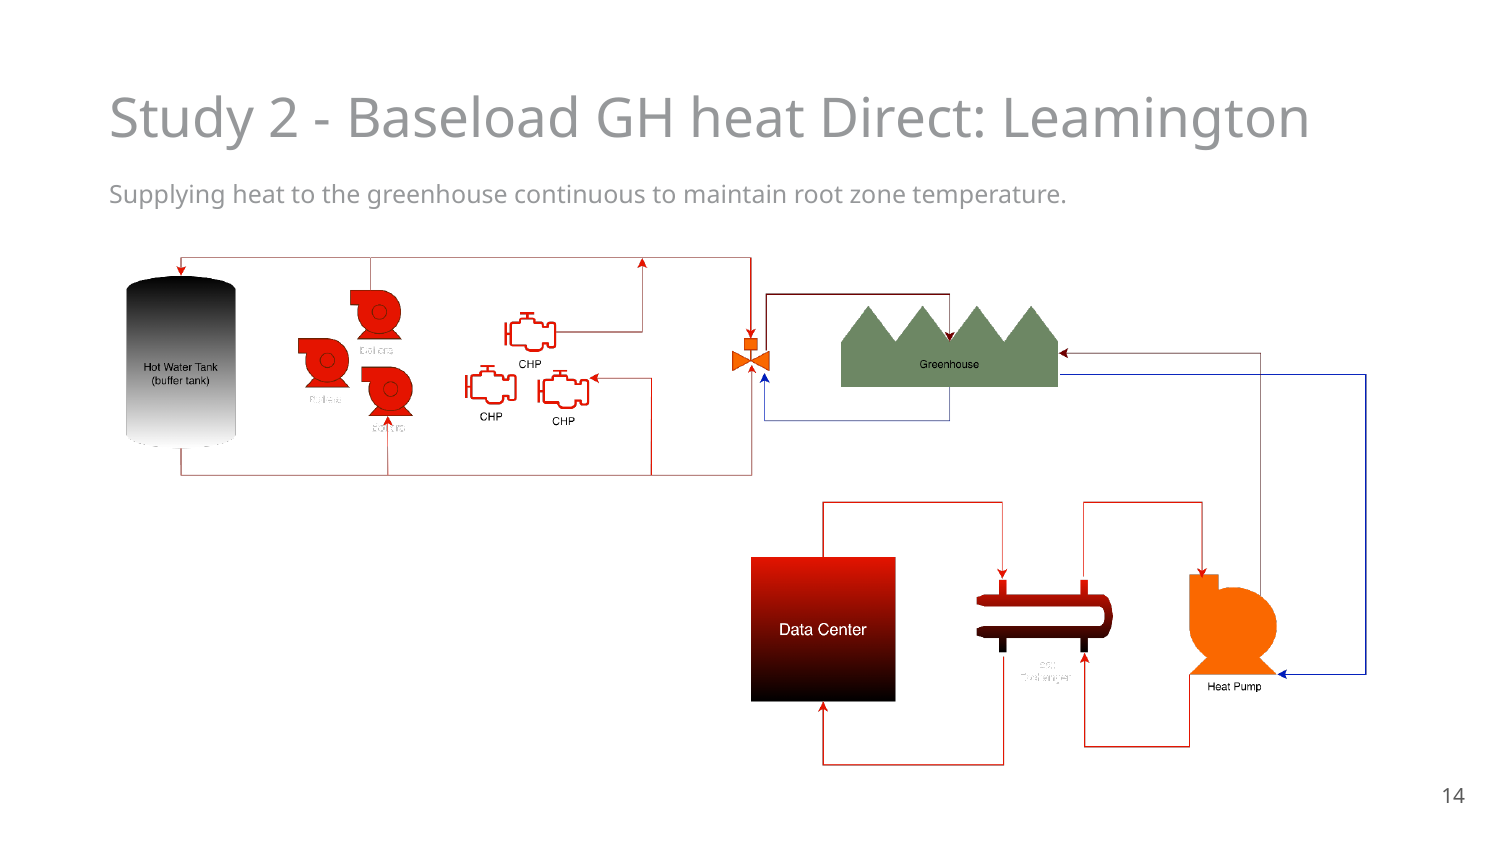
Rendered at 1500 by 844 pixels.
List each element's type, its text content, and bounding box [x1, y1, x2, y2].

text_box Supplying heat to the greenhouse continuous to maintain root zone temperature. [94, 163, 1406, 224]
picture [117, 240, 1384, 783]
slide_number 14 [1389, 764, 1480, 830]
text_box Study 2 - Baseload GH heat Direct: Leamington [94, 67, 1474, 163]
